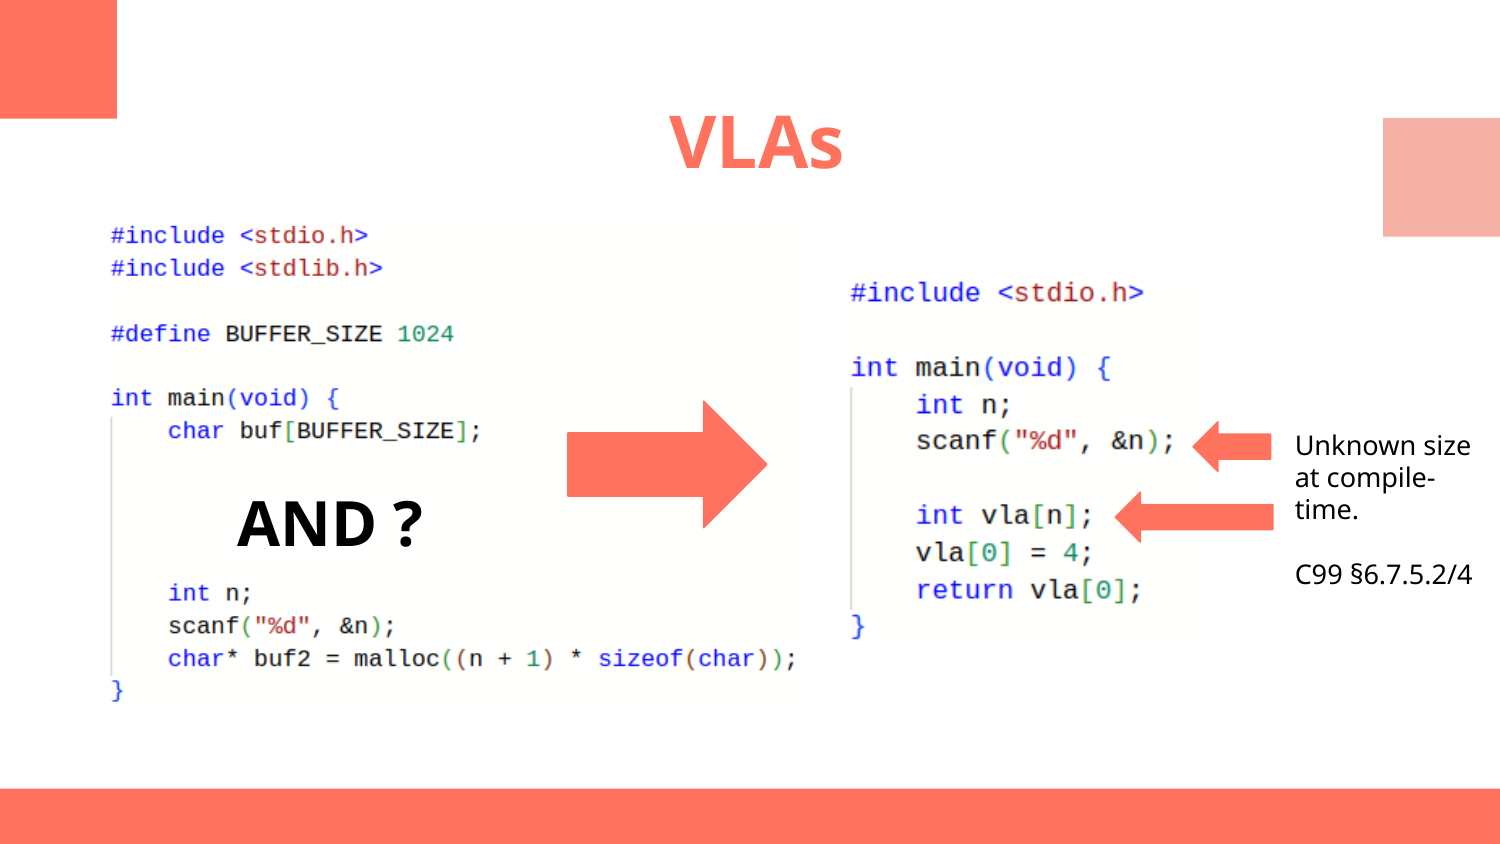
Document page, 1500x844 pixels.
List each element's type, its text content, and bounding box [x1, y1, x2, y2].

picture [844, 274, 1213, 655]
text_box [1218, 434, 1271, 460]
text_box [1218, 504, 1273, 530]
picture [104, 219, 807, 710]
text_box Unknown size at compile-time. C99 §6.7.5.2/4 [1279, 412, 1500, 594]
title VLAs [105, 102, 1410, 177]
